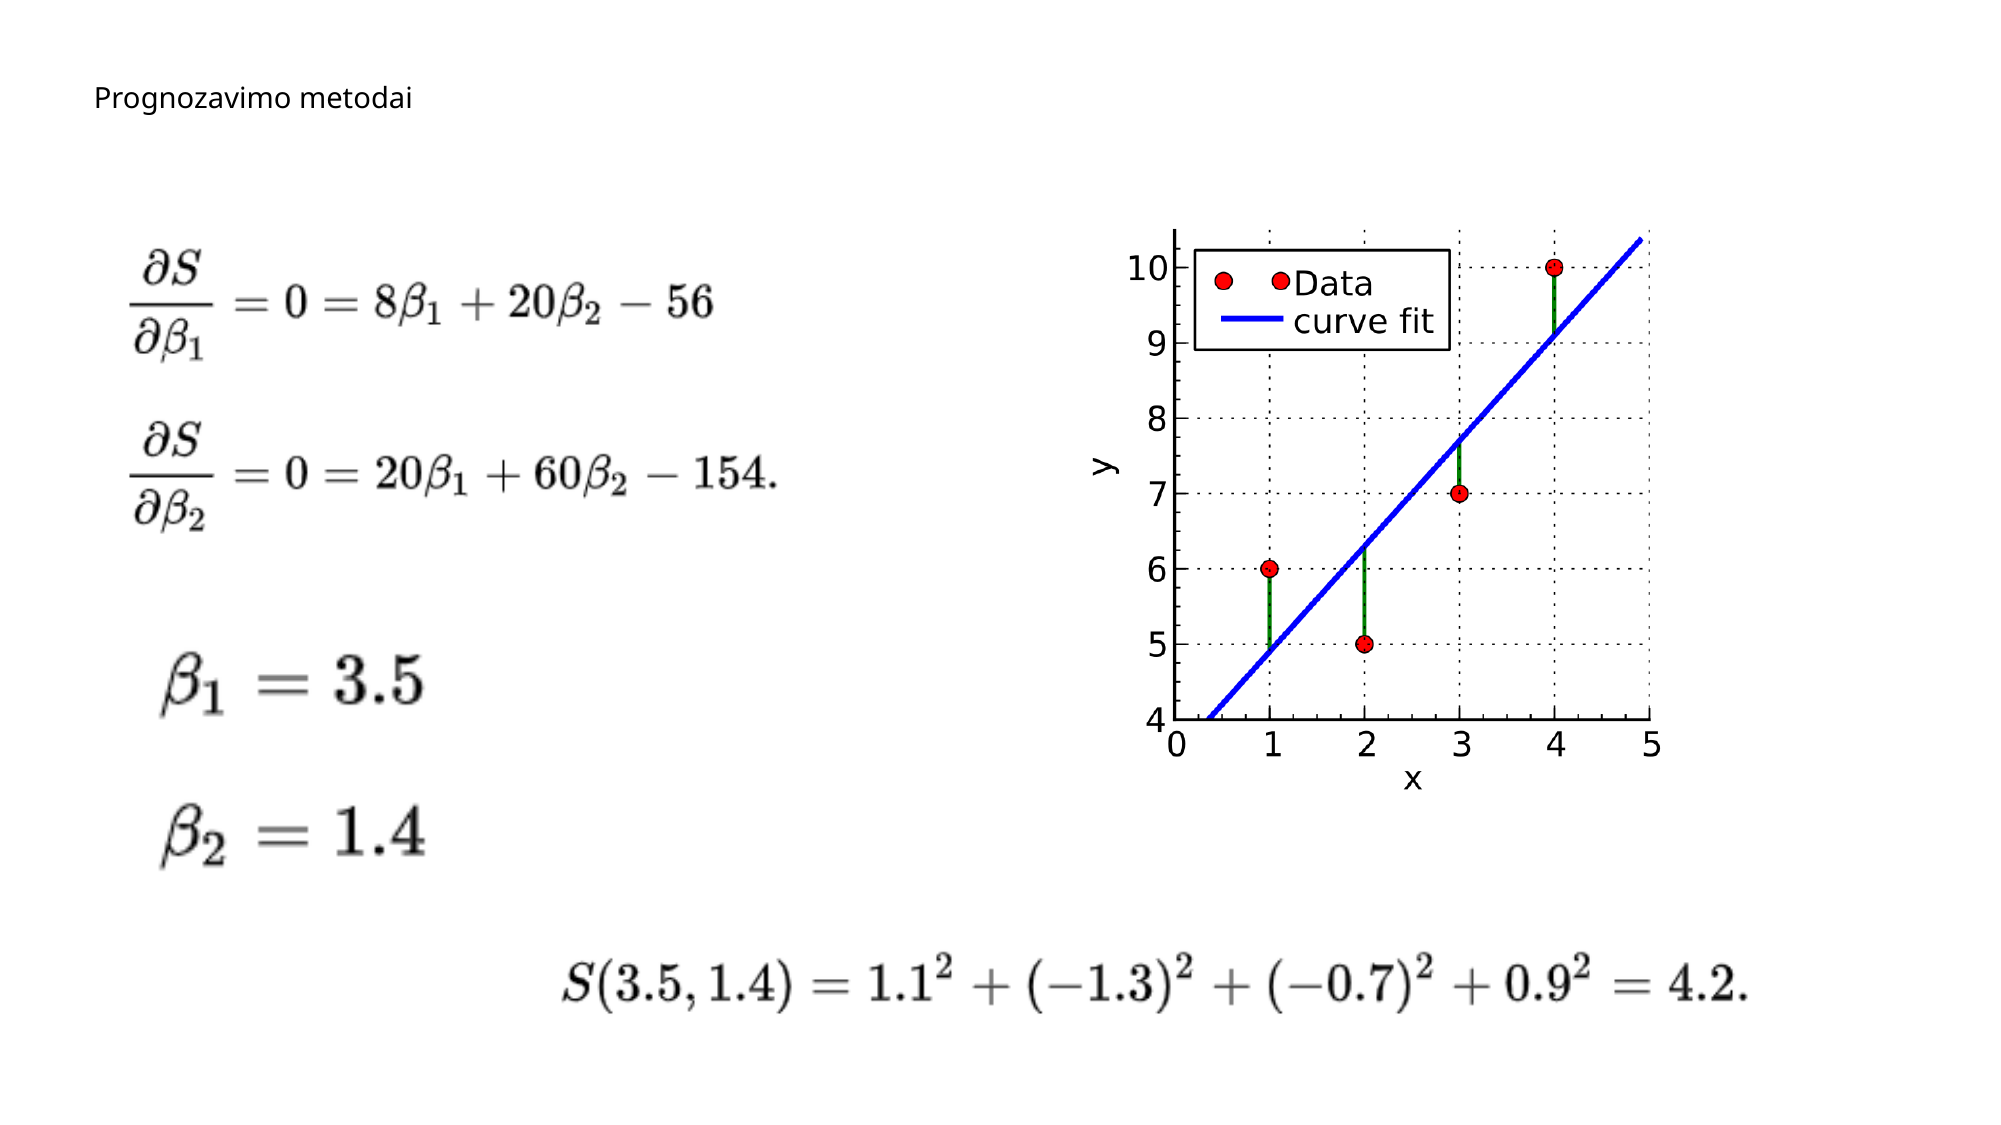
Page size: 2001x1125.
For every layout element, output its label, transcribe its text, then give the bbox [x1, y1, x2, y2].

picture [99, 234, 816, 563]
picture [1055, 199, 1688, 821]
list Prognozavimo metodai [78, 75, 1000, 150]
picture [555, 941, 1752, 1050]
picture [99, 577, 510, 915]
